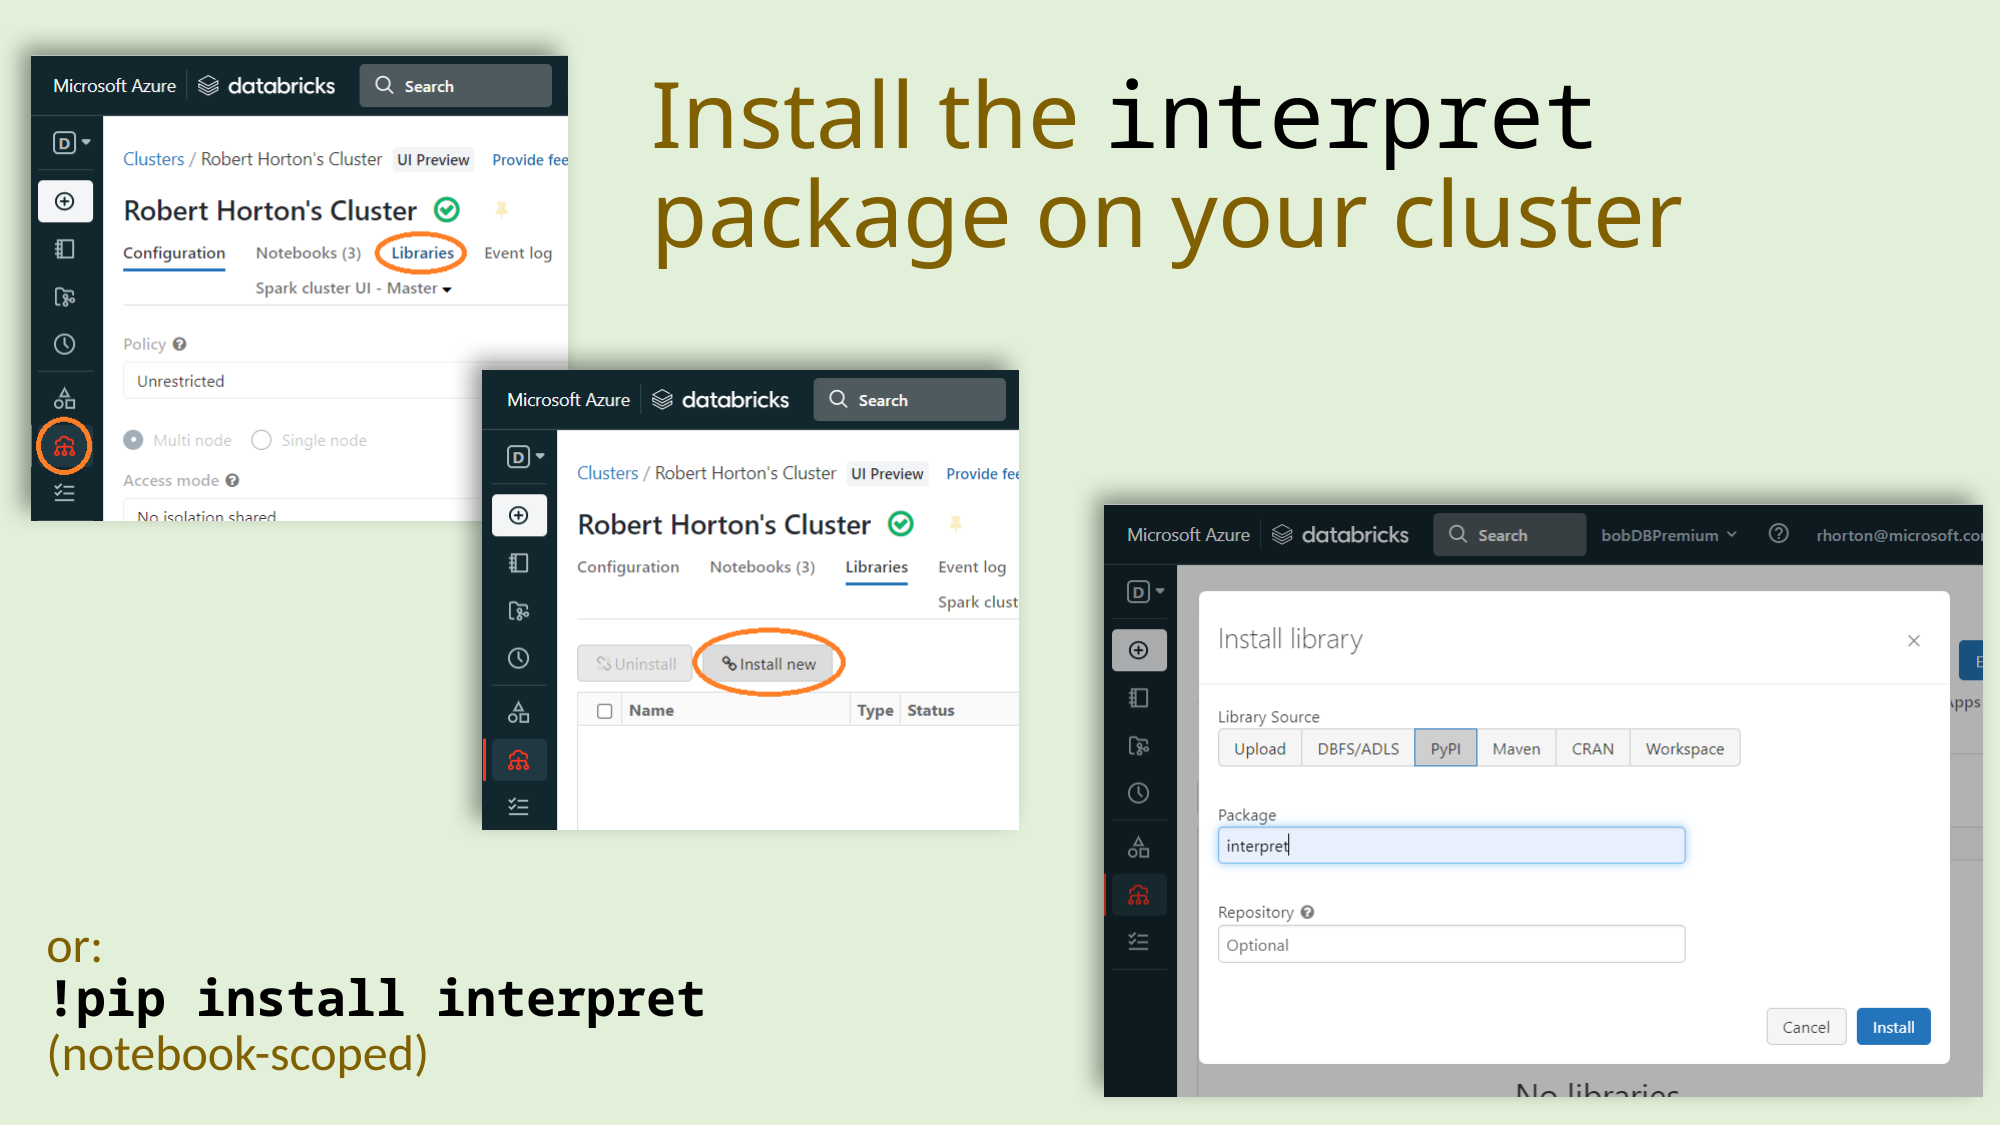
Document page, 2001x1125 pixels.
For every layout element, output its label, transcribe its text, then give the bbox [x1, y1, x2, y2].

title Install the interpret package on your cluster [636, 59, 1863, 278]
picture [31, 55, 1019, 830]
picture [1104, 504, 1983, 1098]
text_box or: !pip install interpret (notebook-scoped) [31, 904, 864, 1097]
